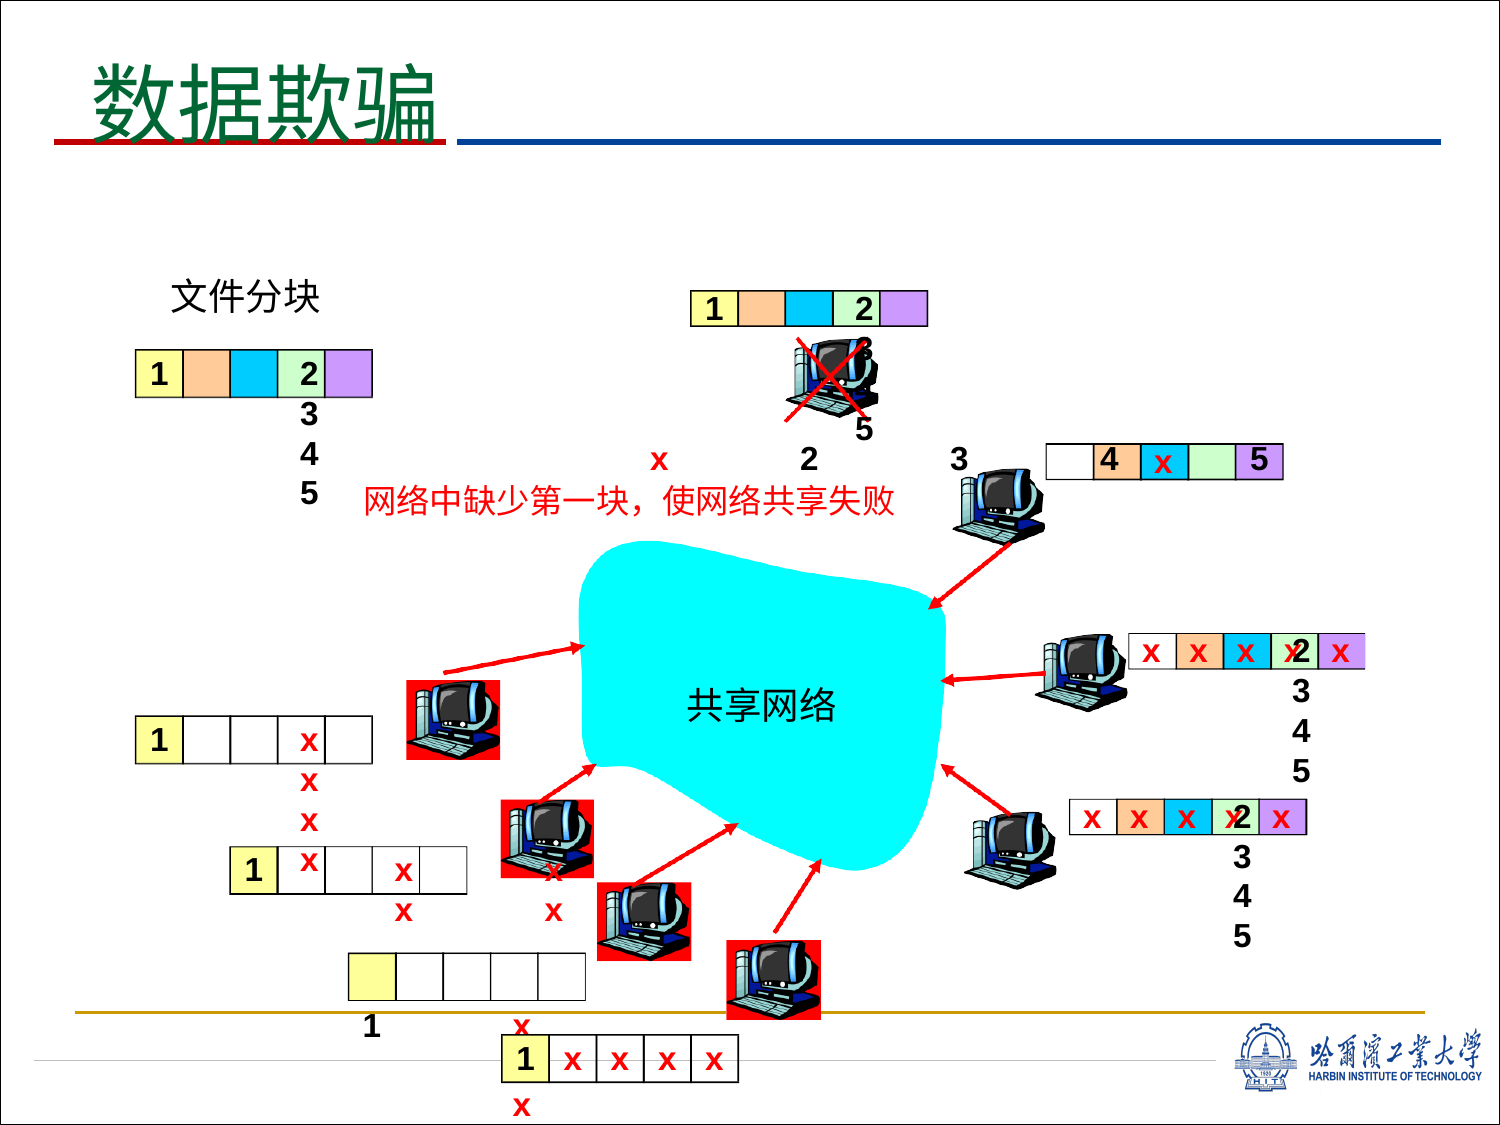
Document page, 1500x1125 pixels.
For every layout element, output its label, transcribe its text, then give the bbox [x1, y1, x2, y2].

text_box x [703, 1038, 726, 1077]
text_box x [656, 1038, 679, 1077]
text_box x [608, 1038, 632, 1077]
text_box [0, 0, 1500, 1125]
text_box 1 [514, 1038, 537, 1077]
text_box x [561, 1038, 585, 1077]
